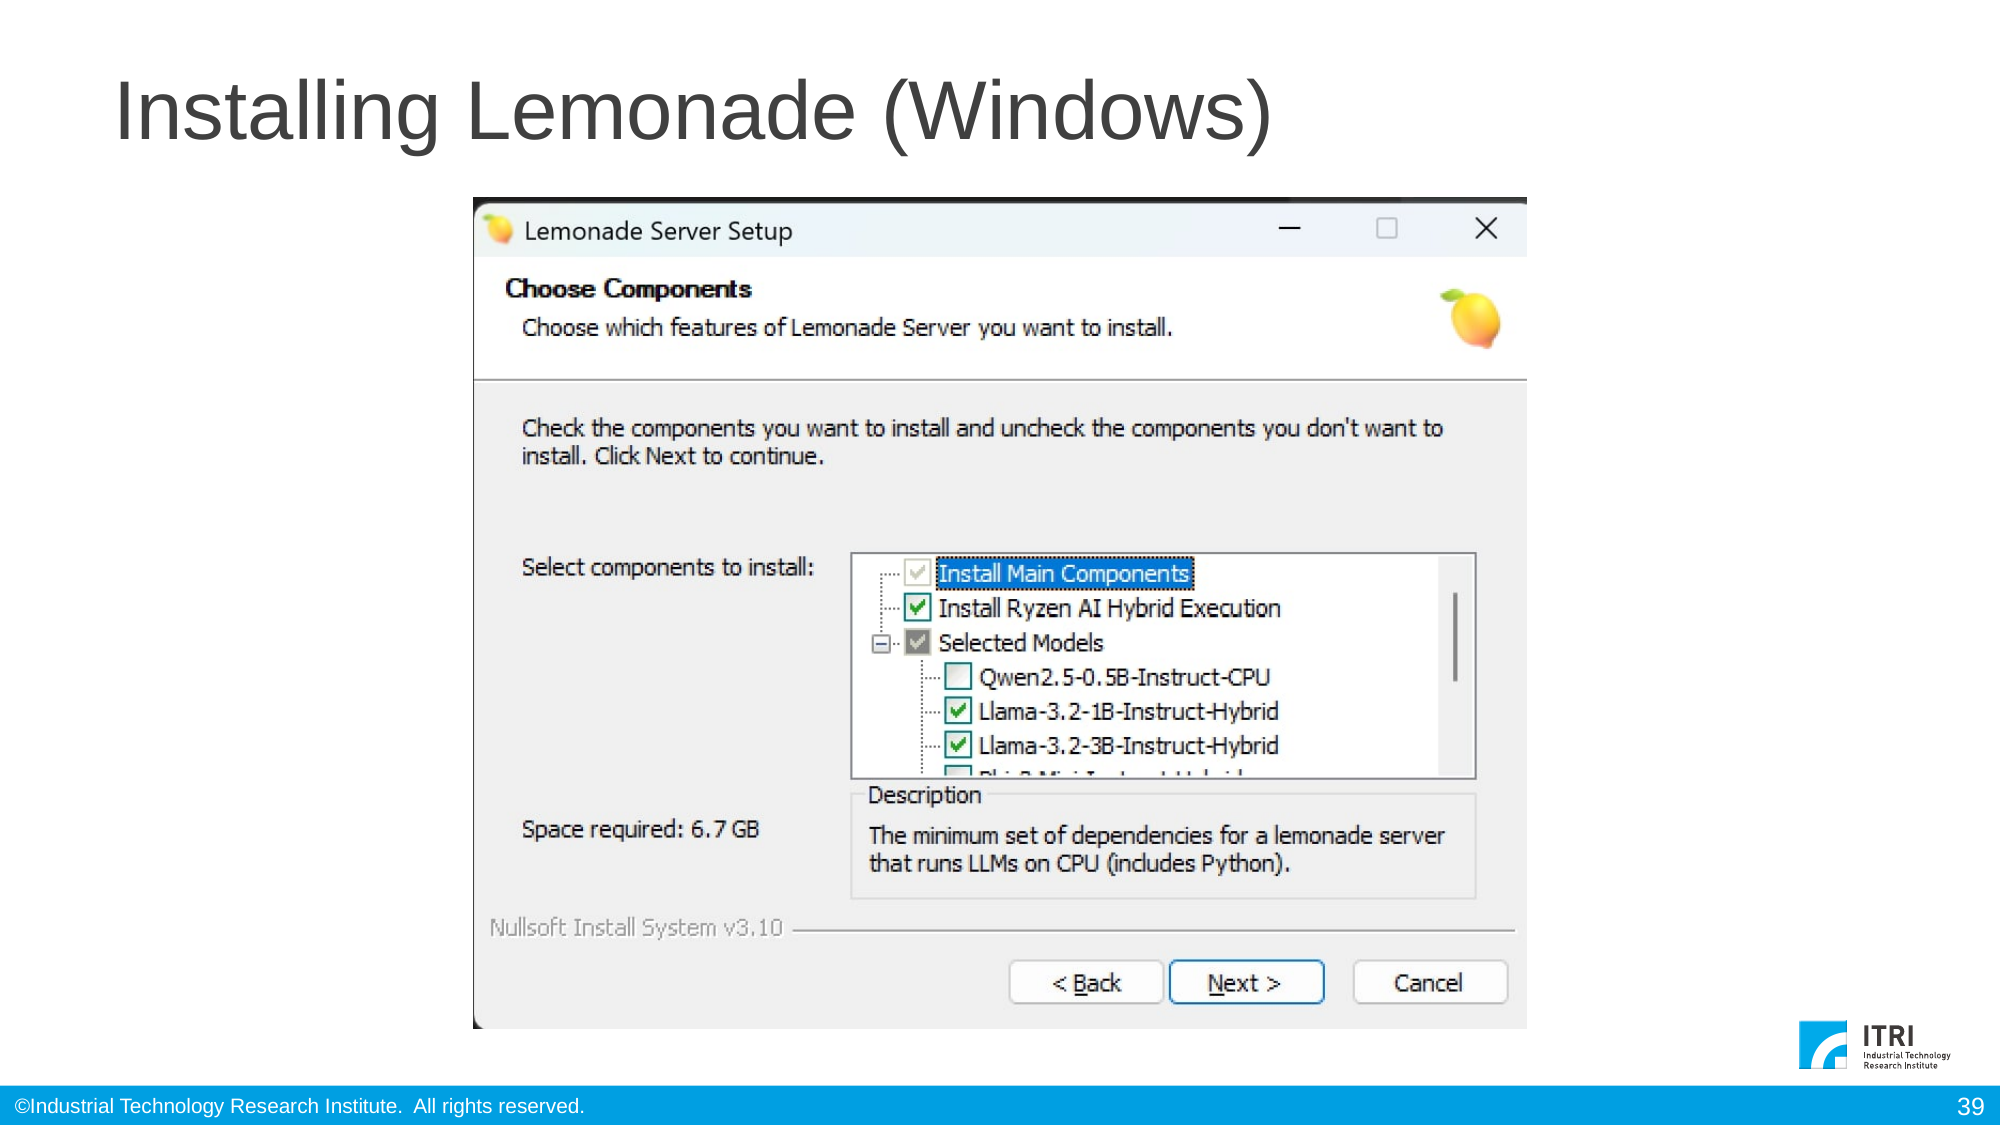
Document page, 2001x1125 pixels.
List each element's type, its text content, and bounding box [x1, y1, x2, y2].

slide_number 39 [1874, 1085, 2000, 1125]
title Installing Lemonade (Windows) [98, 48, 1930, 198]
picture [473, 197, 1527, 1030]
